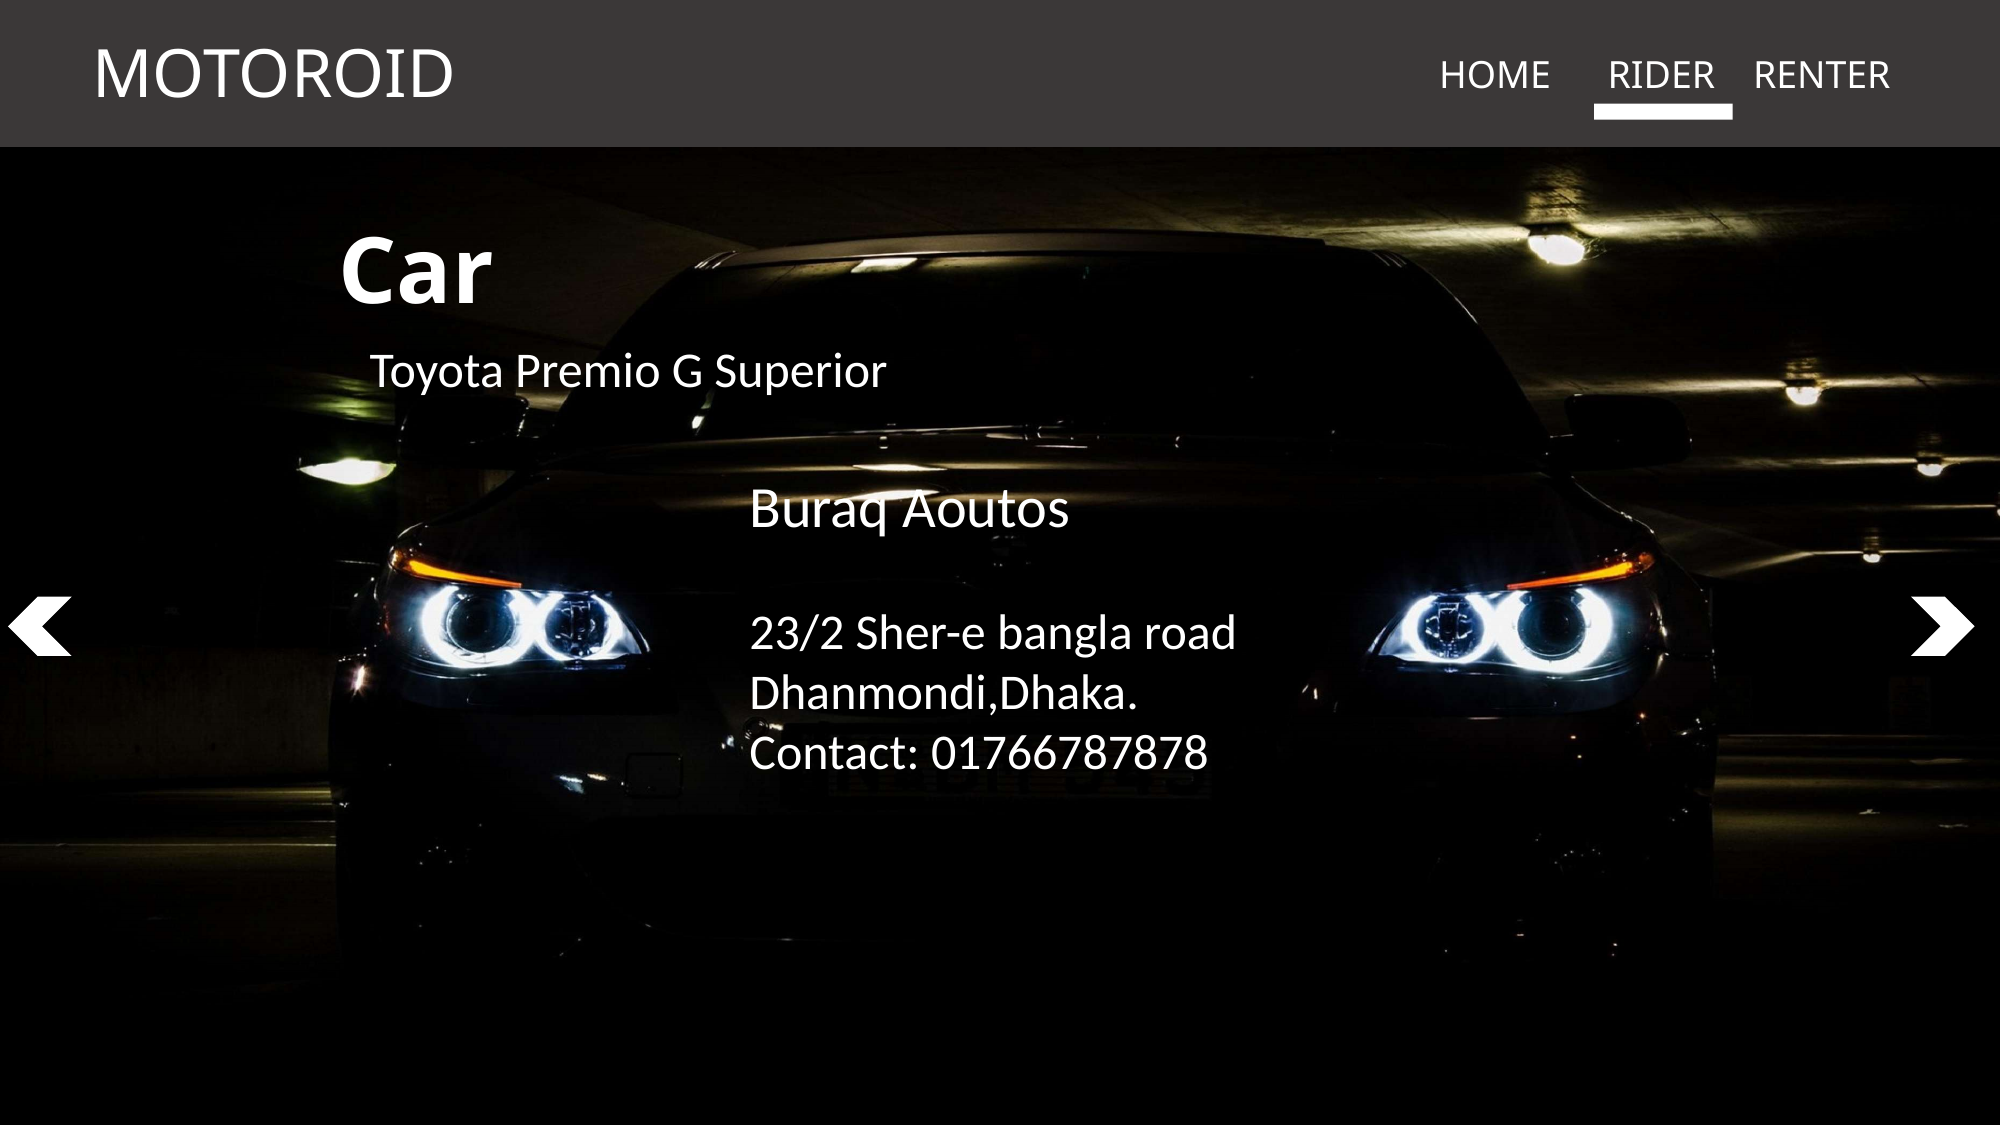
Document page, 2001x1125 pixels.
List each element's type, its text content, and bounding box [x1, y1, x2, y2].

picture [0, 147, 2000, 1125]
text_box RIDER [1592, 43, 1597, 104]
text_box [1749, 36, 1898, 114]
text_box MOTOROID [77, 23, 472, 119]
text_box [1425, 43, 1574, 121]
text_box [1597, 37, 1730, 115]
text_box RENTER [1738, 43, 1749, 104]
text_box [0, 0, 2000, 147]
text_box RENTER [1898, 43, 1906, 104]
text_box [1593, 103, 1734, 121]
